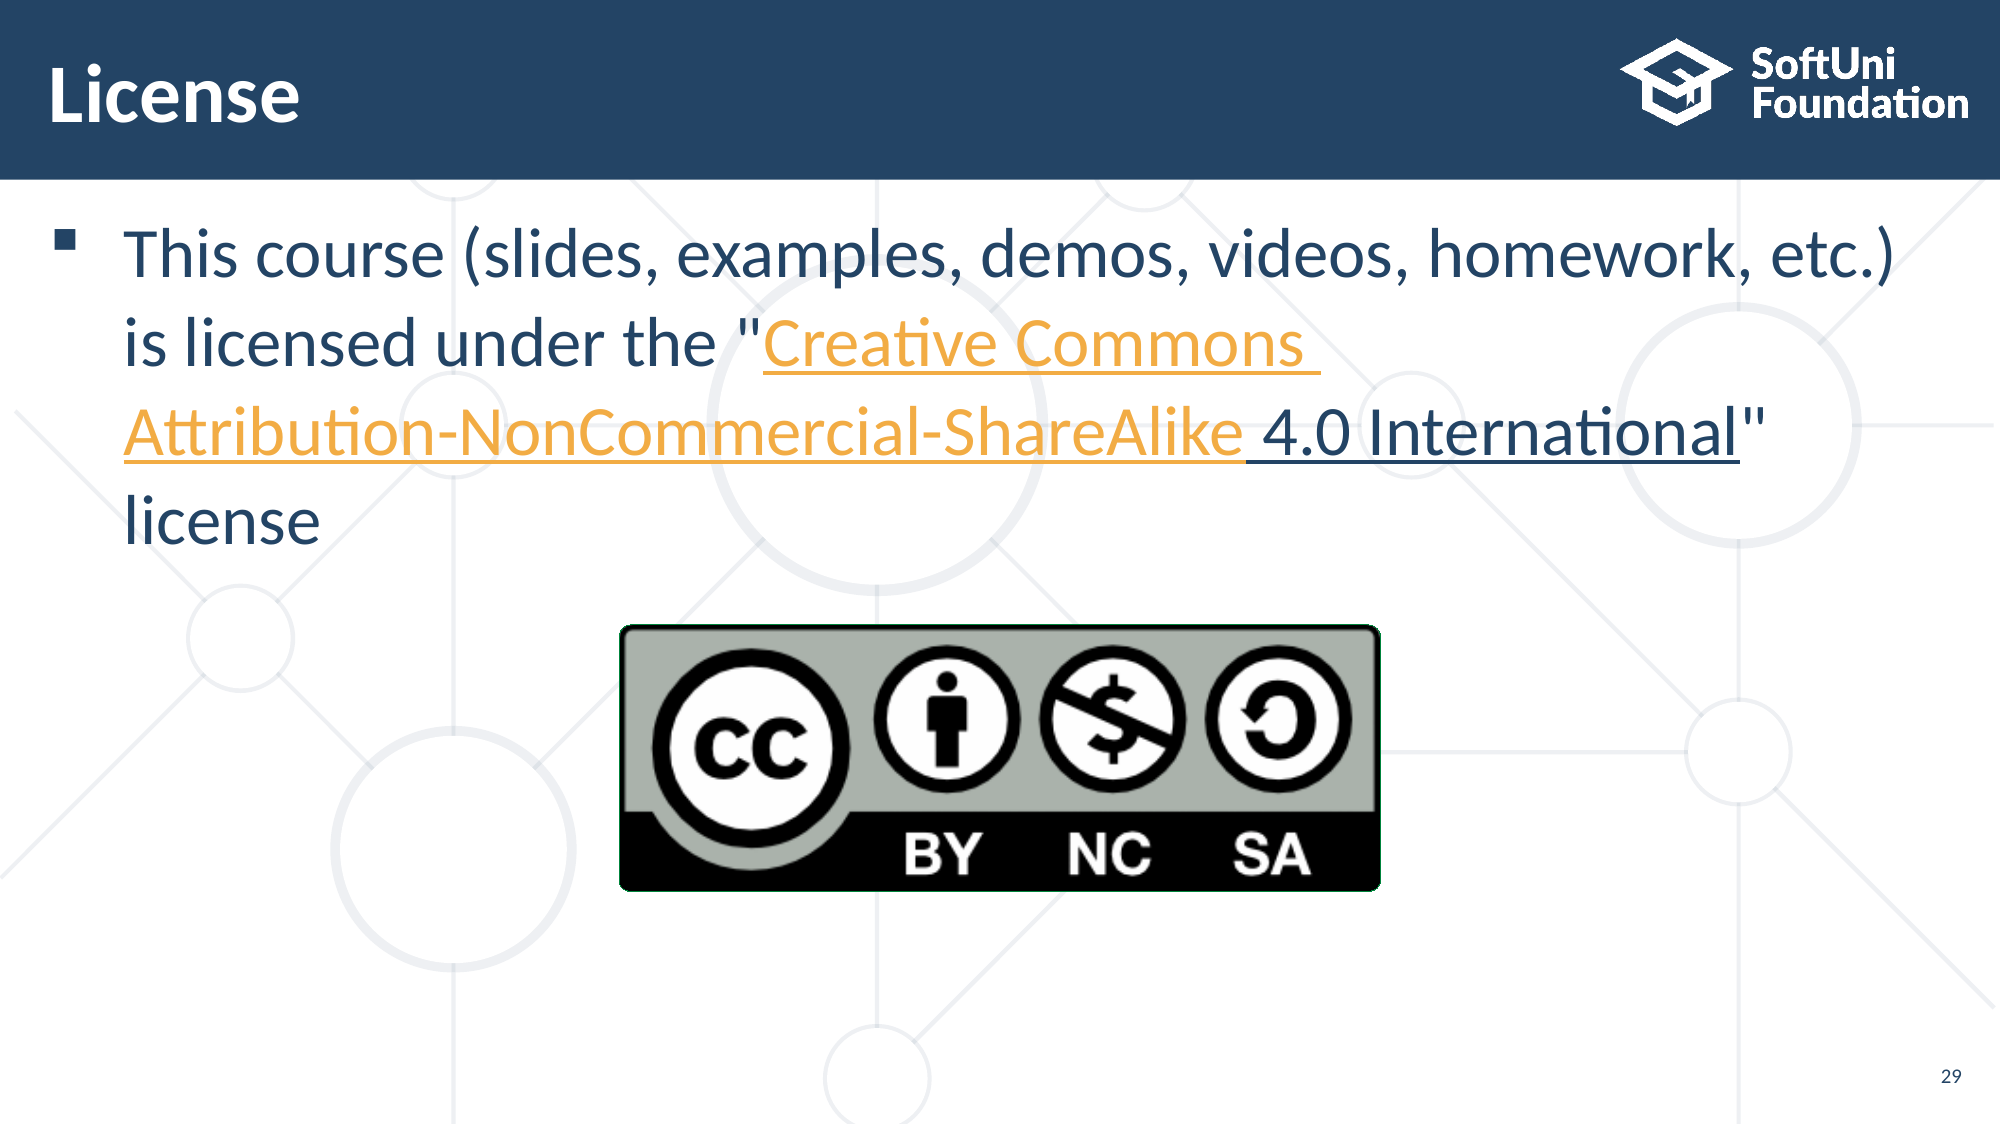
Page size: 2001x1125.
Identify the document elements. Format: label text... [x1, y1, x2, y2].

picture [618, 624, 1381, 892]
slide_number 29 [1897, 1049, 1968, 1101]
list This course (slides, examples, demos, videos, homework, etc.) is licensed under the "Creative Commons Attribution-NonCommercial-ShareAlike 4.0 International" license [31, 196, 1970, 1050]
picture [1619, 38, 1968, 126]
title License [31, 16, 1591, 162]
